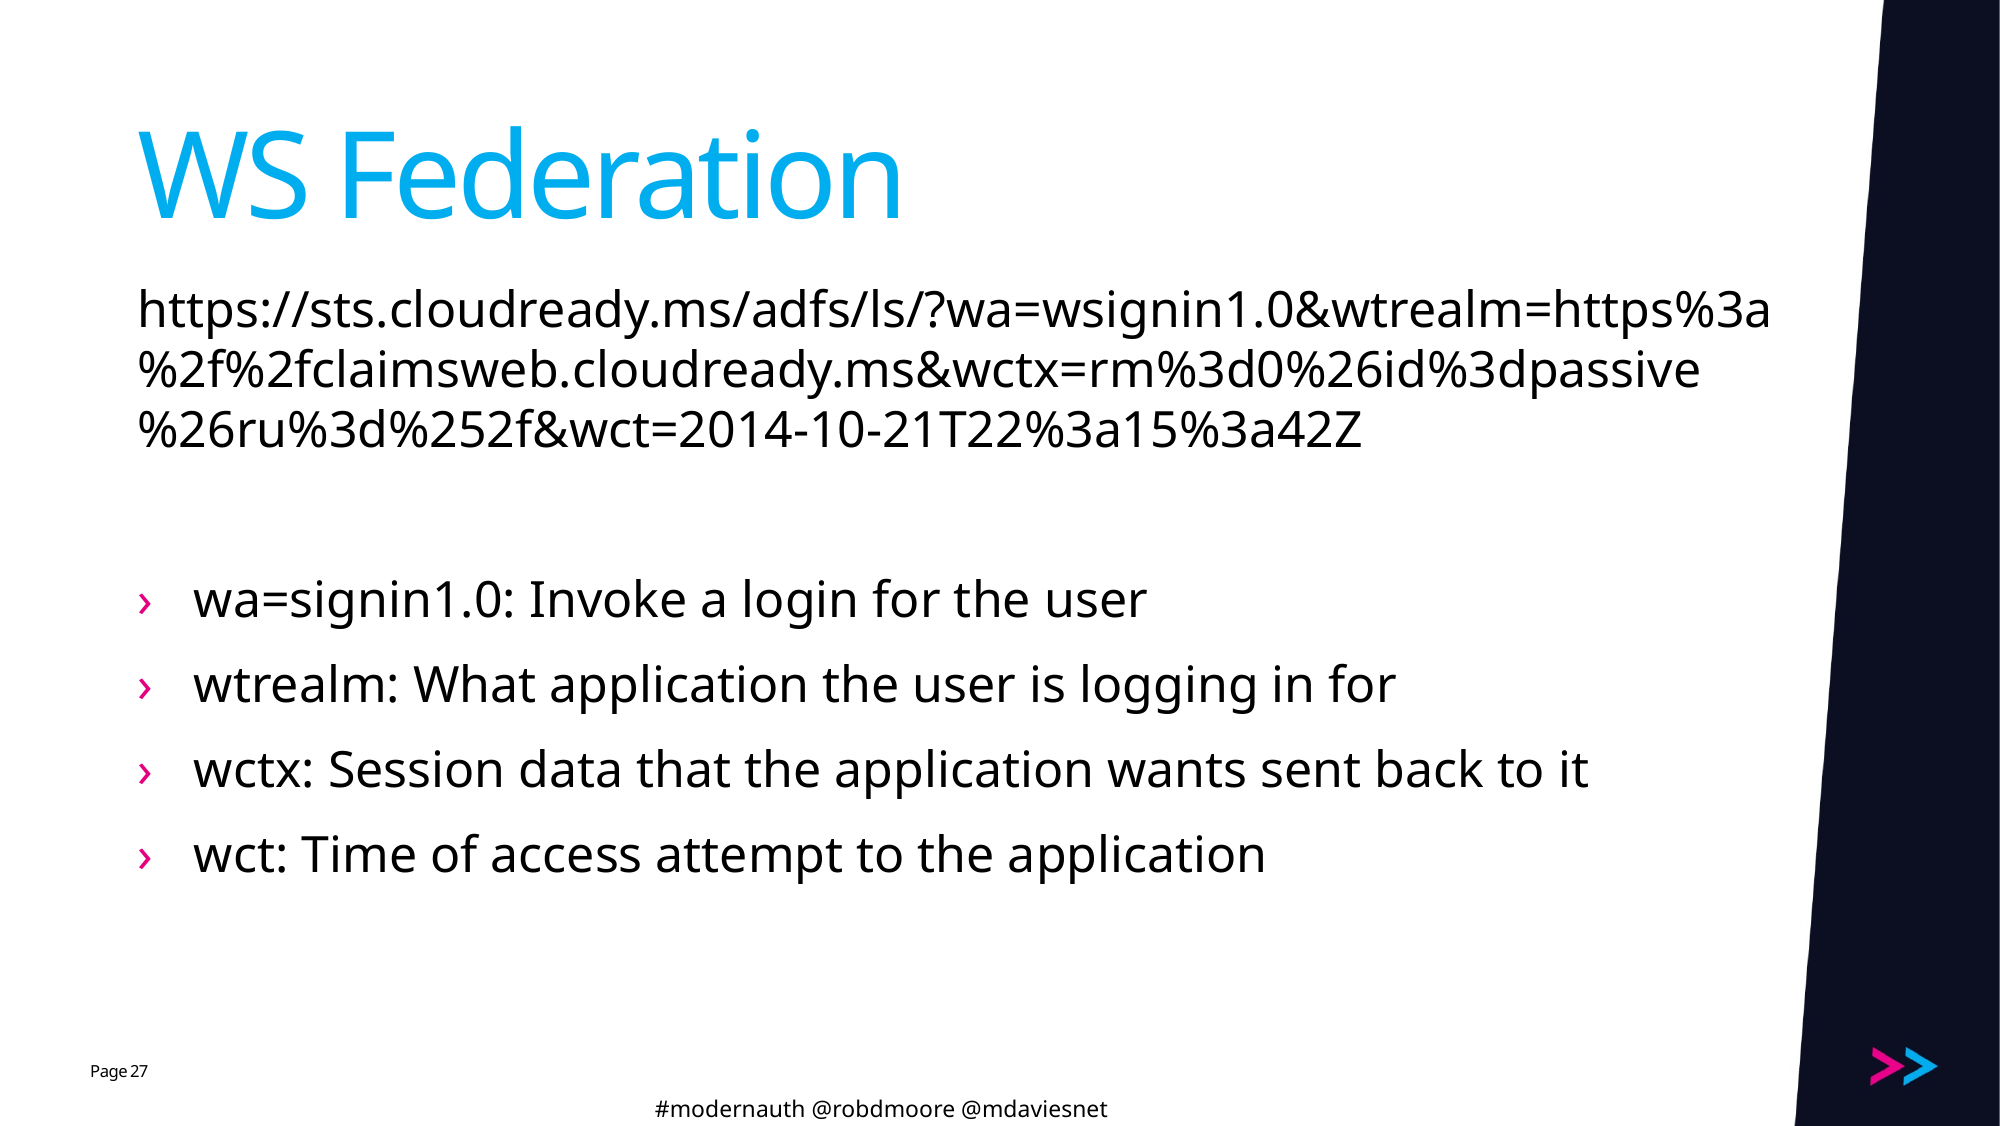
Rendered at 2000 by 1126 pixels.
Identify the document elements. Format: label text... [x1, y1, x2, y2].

slide_number 27 [130, 1061, 166, 1113]
title WS Federation [137, 54, 1786, 243]
picture [0, 0, 2000, 1126]
list https://sts.cloudready.ms/adfs/ls/?wa=wsignin1.0&wtrealm=https%3a%2f%2fclaimsweb.cloudready.ms&wctx=rm%3d0%26id%3dpassive%26ru%3d%252f&wct=2014-10-21T22%3a15%3a42Z wa=signin1.0: Invoke a login for the user wtrealm: What application the user is logging in for wctx: Session data that the application wants sent back to it wct: Time of access attempt to the application [137, 277, 1786, 1021]
